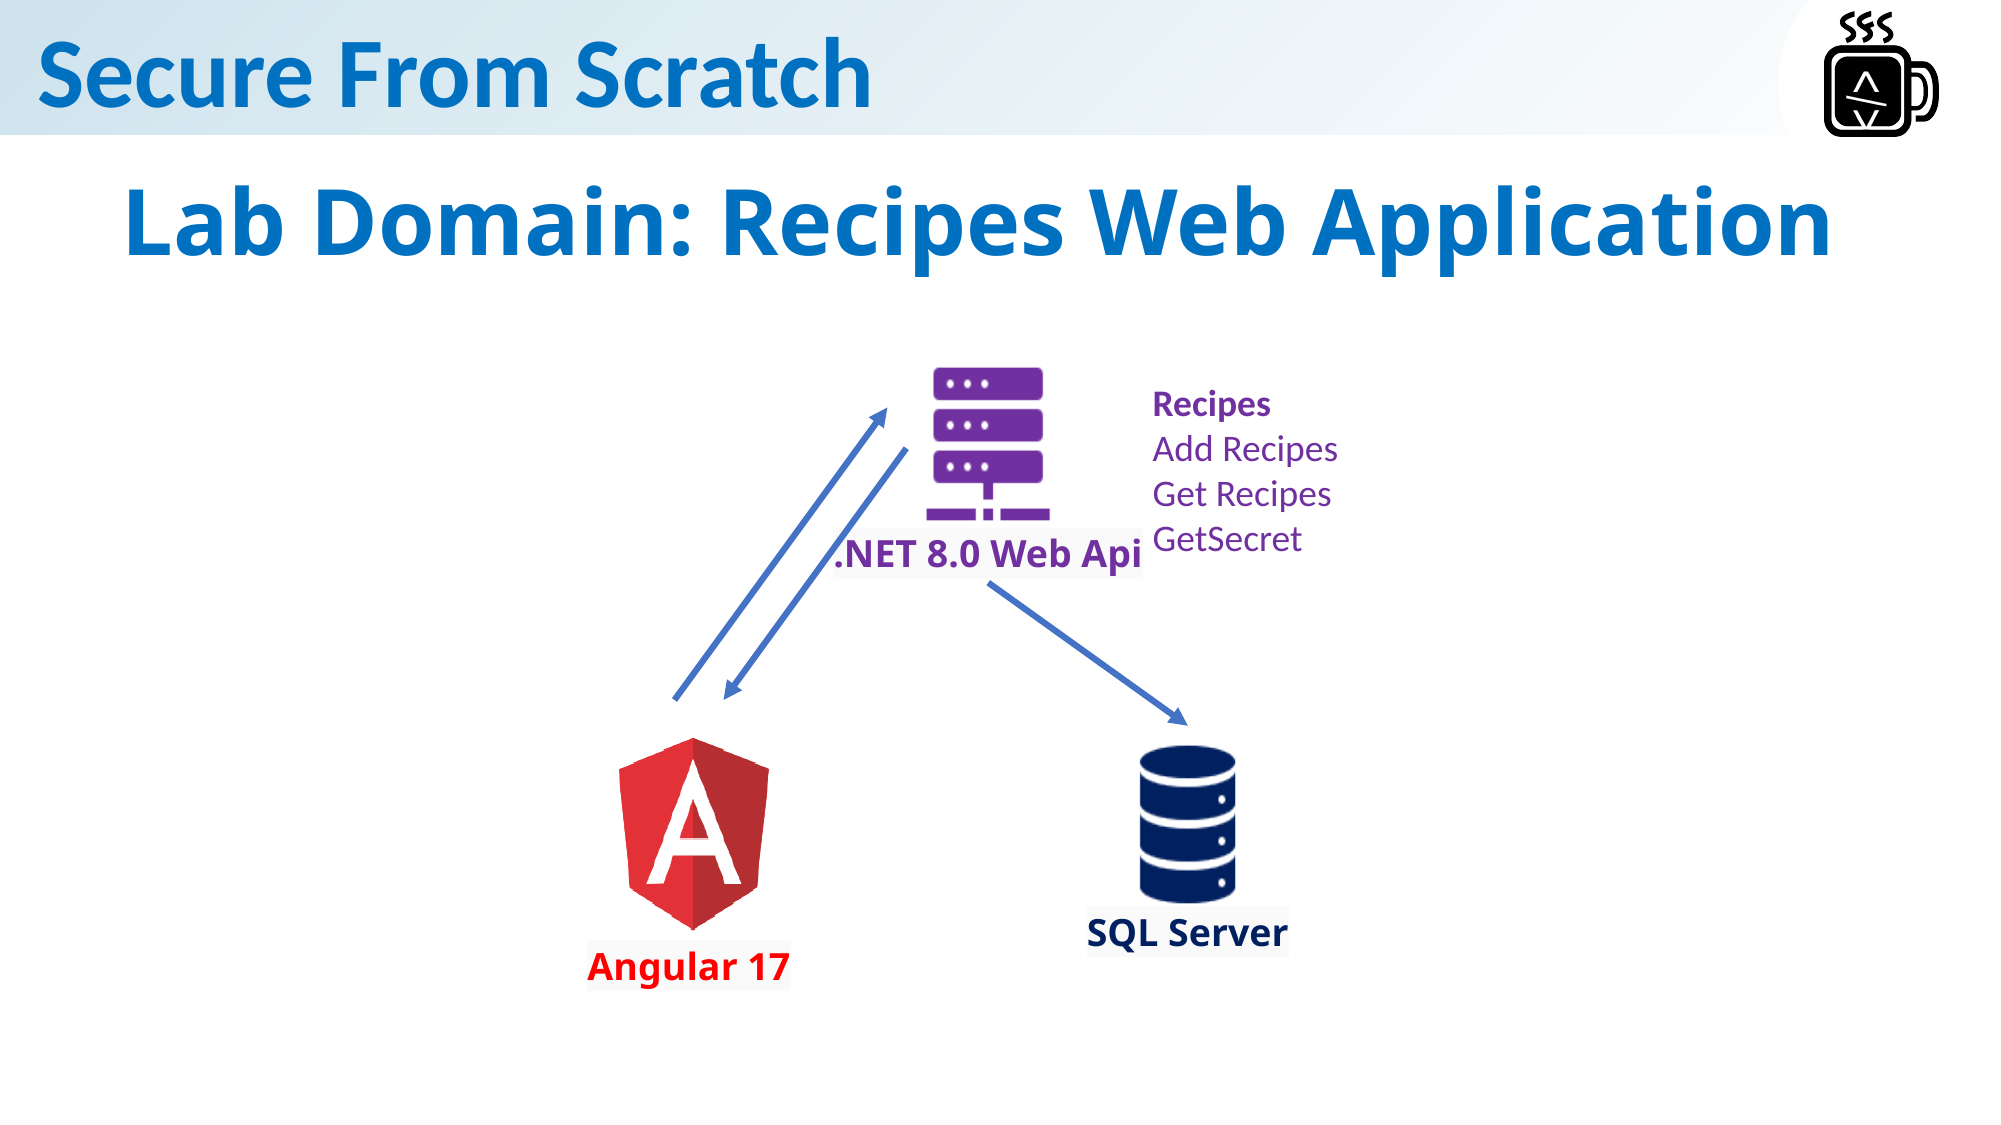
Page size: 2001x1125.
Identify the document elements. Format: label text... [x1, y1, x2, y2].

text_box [125, 345, 1752, 1016]
picture [1824, 11, 1939, 137]
title Lab Domain: Recipes Web Application [106, 156, 2000, 296]
